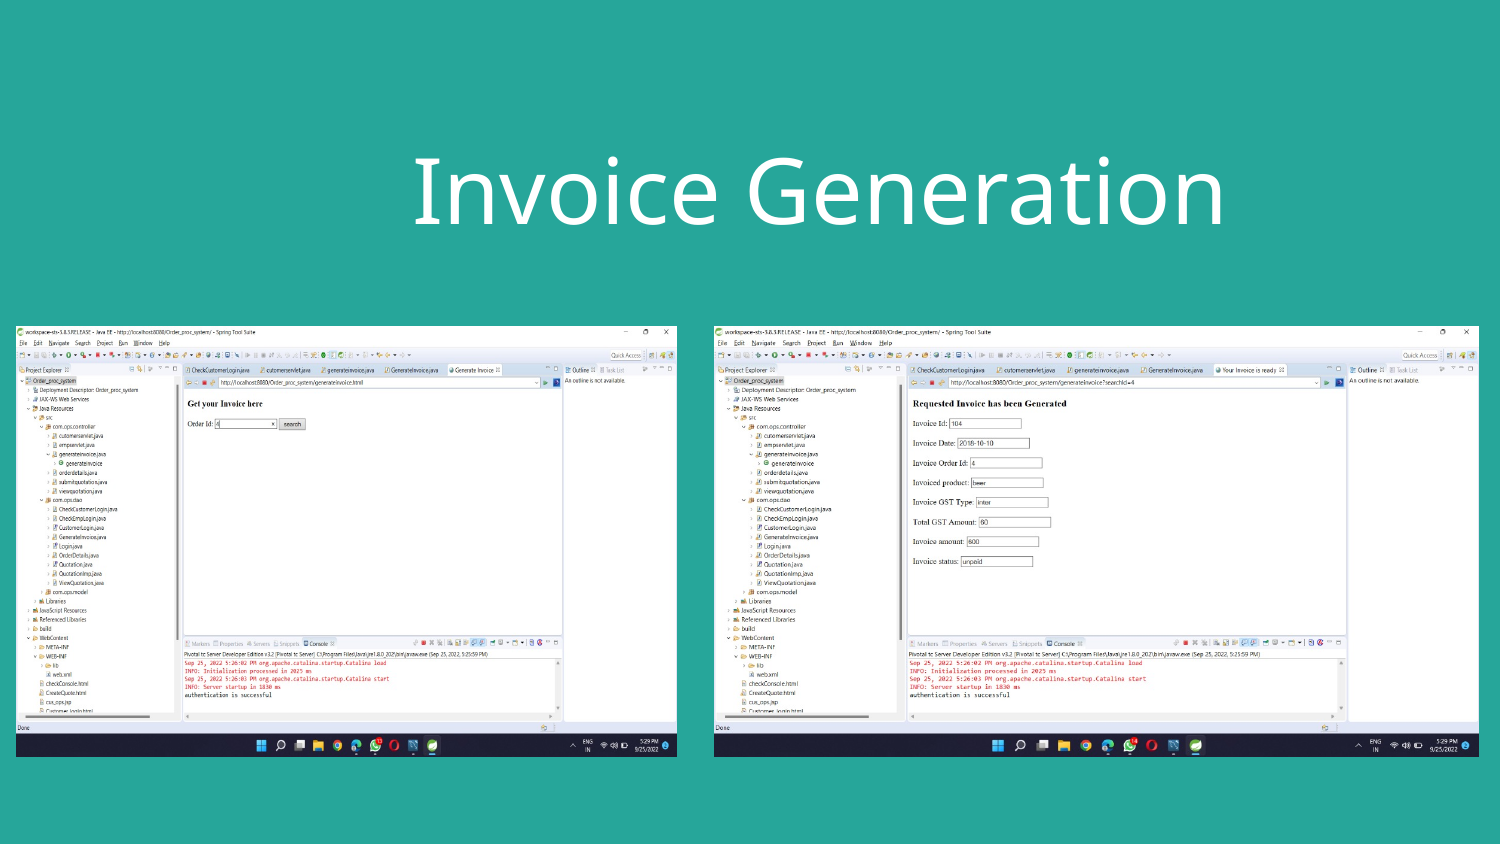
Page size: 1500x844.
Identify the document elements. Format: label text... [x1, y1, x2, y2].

text_box Invoice Generation [397, 117, 1410, 258]
picture [15, 326, 677, 758]
picture [713, 326, 1479, 758]
